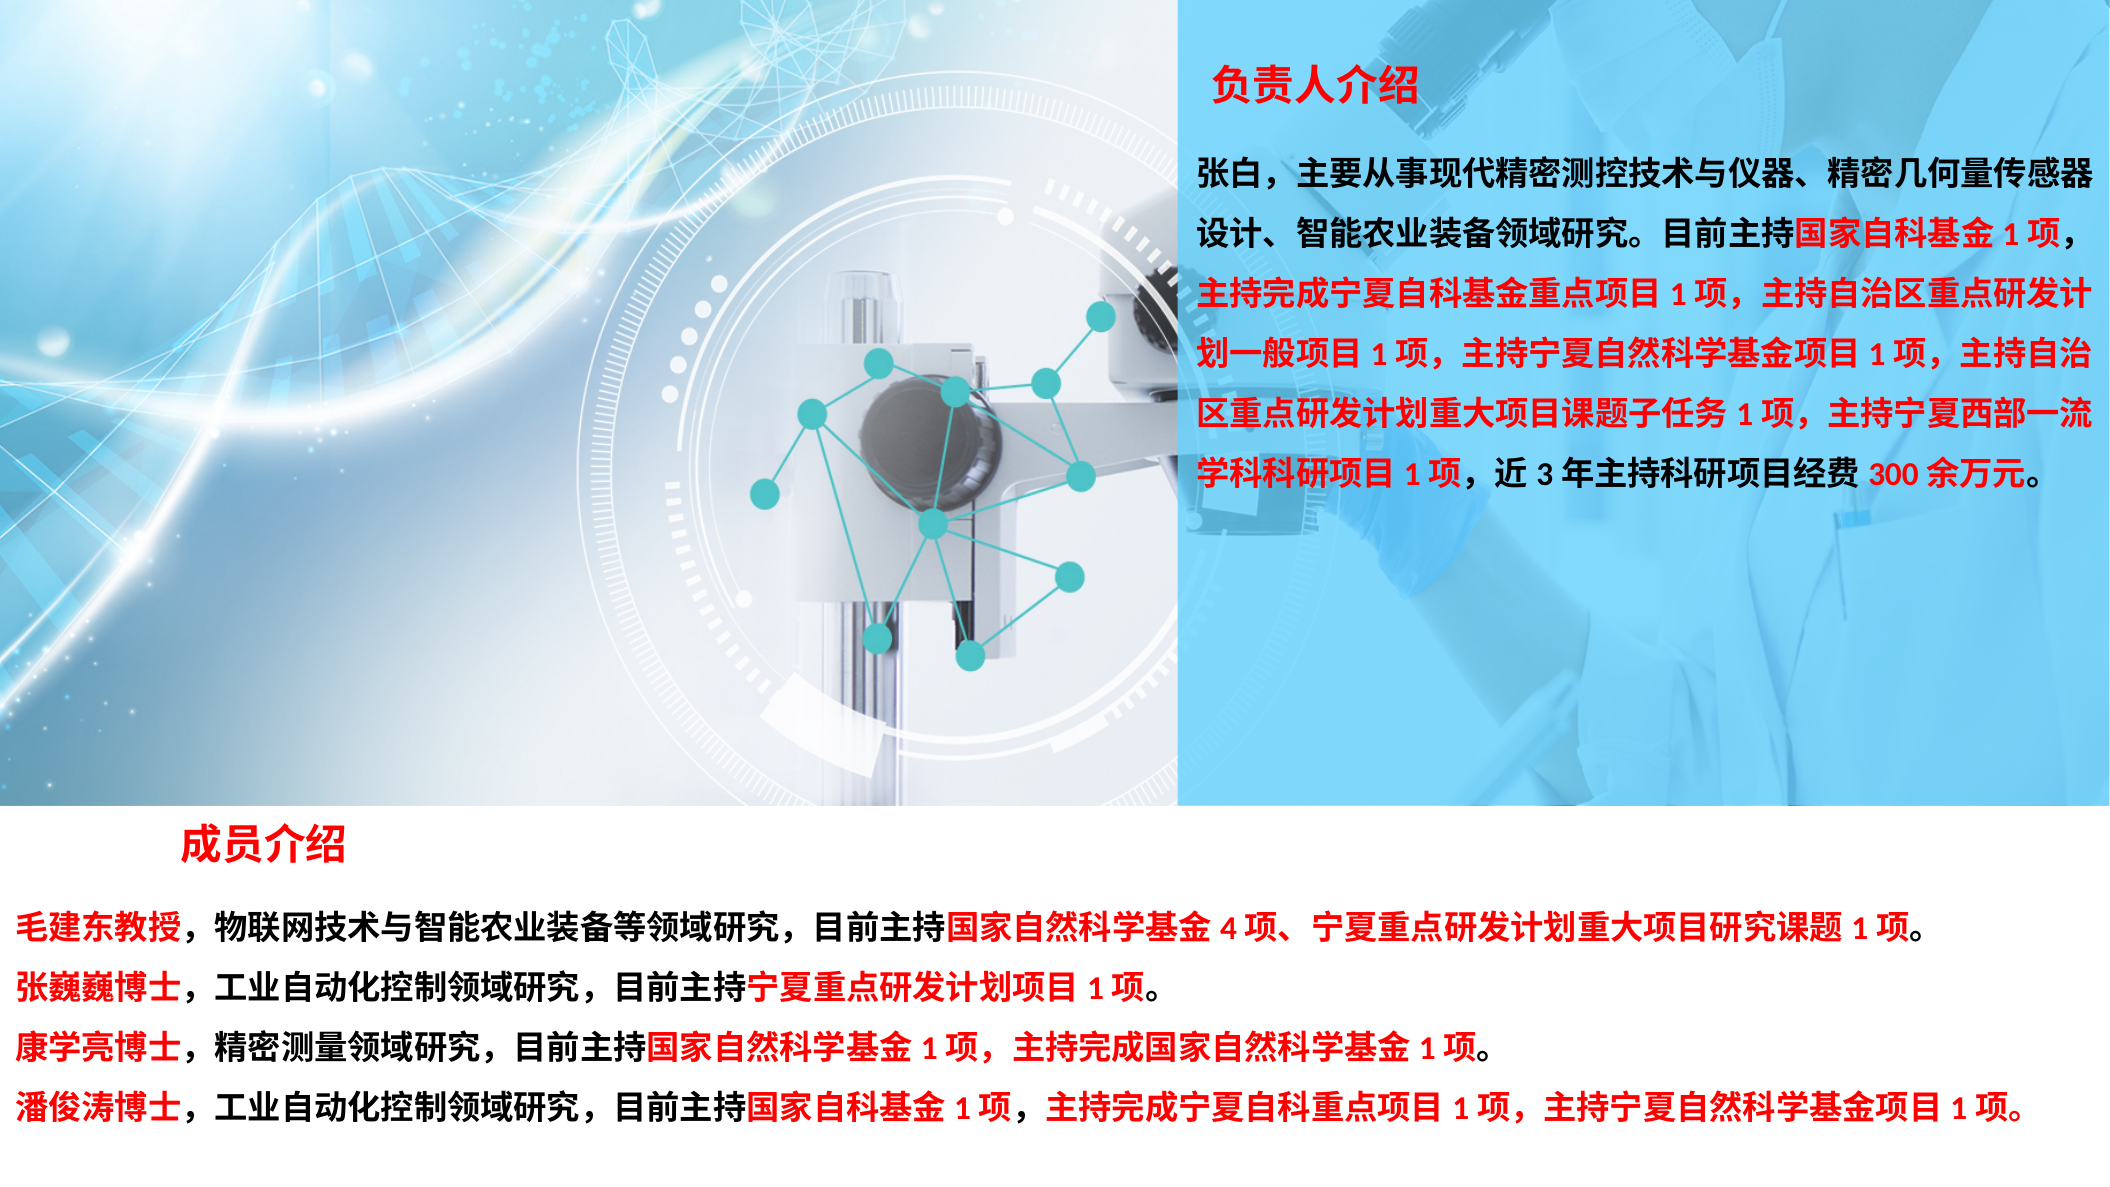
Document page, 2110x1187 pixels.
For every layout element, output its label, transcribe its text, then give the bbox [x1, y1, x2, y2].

text_box 成员介绍 [180, 817, 618, 868]
picture [0, 0, 2110, 806]
text_box 毛建东教授，物联网技术与智能农业装备等领域研究，目前主持国家自然科学基金4项、宁夏重点研发计划重大项目研究课题1项。 张巍巍博士，工业自动化控制领域研究，目前主持宁夏重点研发计划项目1项。 康学亮博士，精密测量领域研究，目前主持国家自然科学基金1项，主持完成国家自然科学基金1项。 潘俊涛博士，工业自动化控制领域研究，目前主持国家自科基金1项，主持完成宁夏自科重点项目1项，主持宁夏自然科学基金项目1项。 [15, 886, 2095, 1127]
